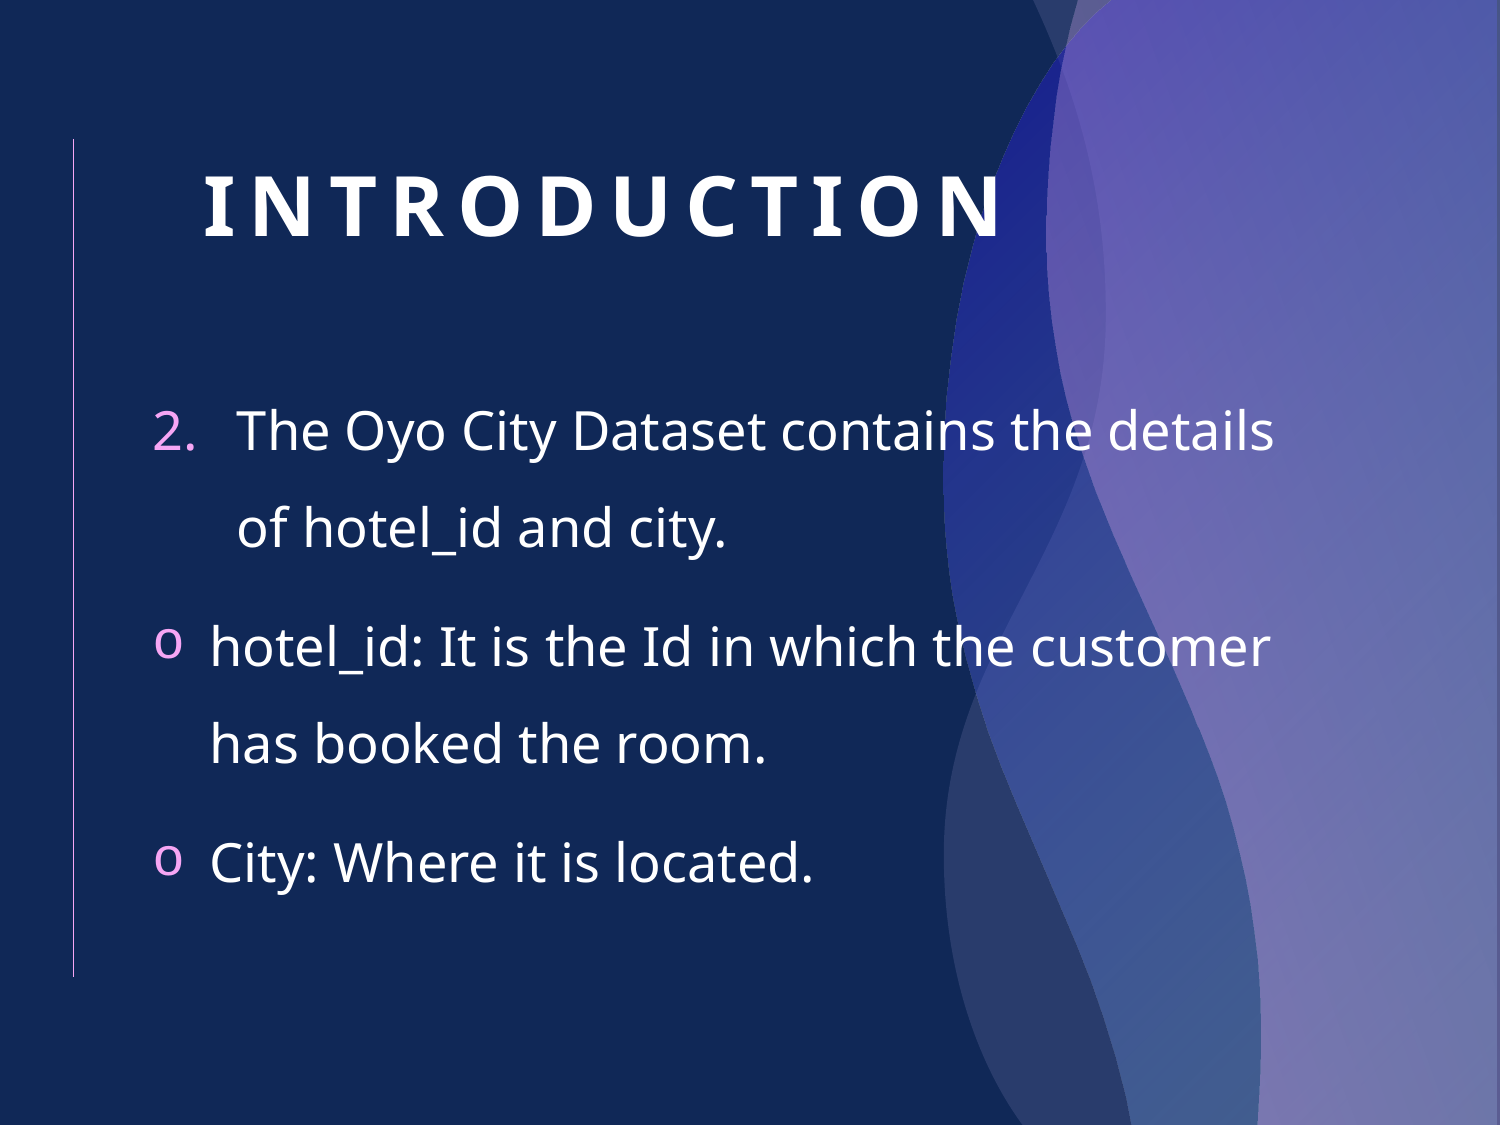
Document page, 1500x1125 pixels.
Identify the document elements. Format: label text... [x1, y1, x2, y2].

title Introduction [188, 75, 1282, 263]
list The Oyo City Dataset contains the details of hotel_id and city. hotel_id: It is the Id in which the customer has booked the room. City: Where it is located. [137, 275, 1300, 963]
